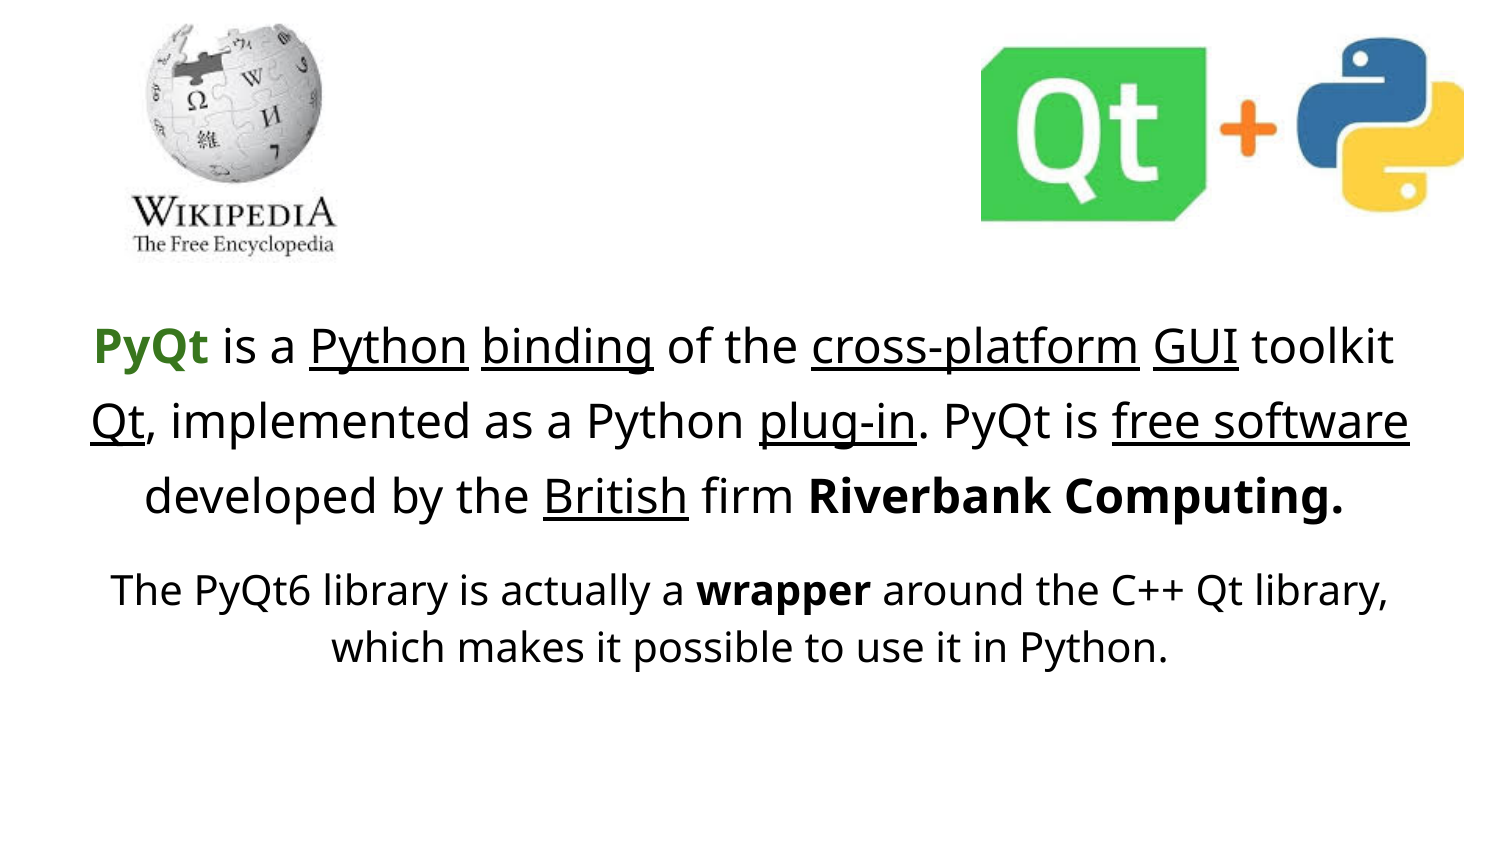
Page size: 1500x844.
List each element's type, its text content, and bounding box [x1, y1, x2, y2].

list PyQt is a Python binding of the cross-platform GUI toolkit Qt, implemented as a Python plug-in. PyQt is free software developed by the British firm Riverbank Computing. The PyQt6 library is actually a wrapper around the C++ Qt library, which makes it possible to use it in Python. [51, 290, 1449, 750]
picture [981, 10, 1464, 252]
picture [0, 0, 469, 263]
